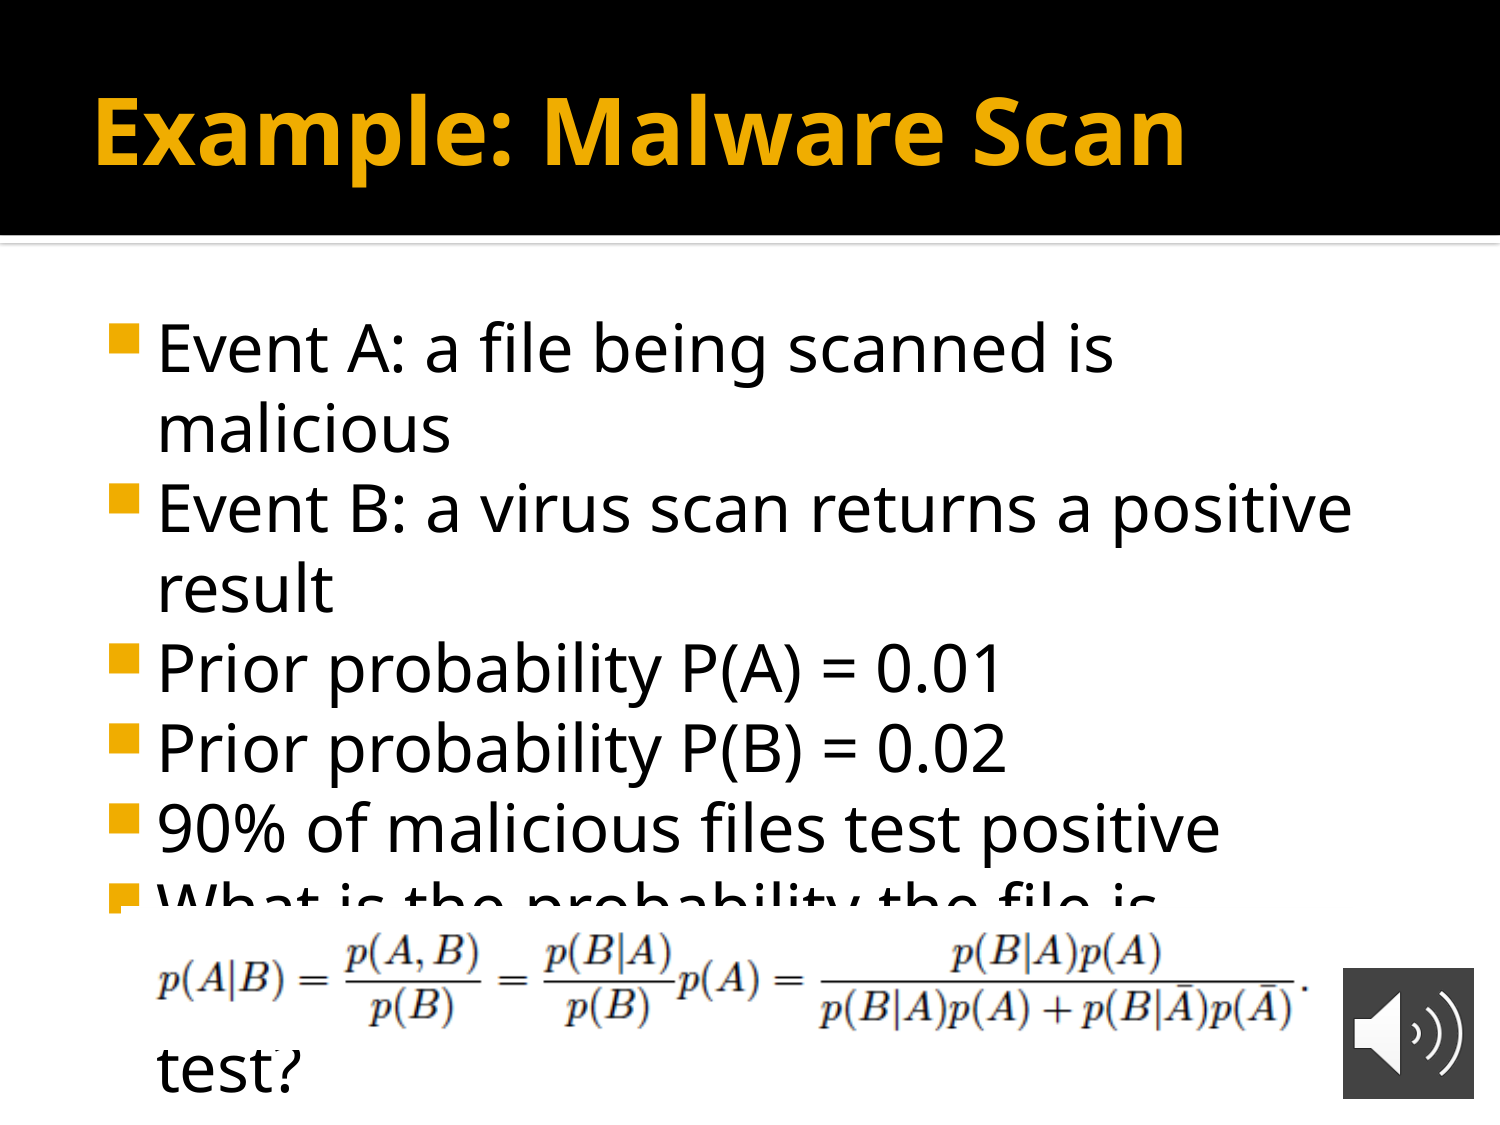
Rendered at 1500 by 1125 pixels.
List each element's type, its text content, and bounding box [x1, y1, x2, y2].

picture [121, 906, 1475, 1100]
title Example: Malware Scan [75, 25, 1425, 231]
list Event A: a file being scanned is malicious Event B: a virus scan returns a positive result Prior probability P(A) = 0.01 Prior probability P(B) = 0.02 90% of malicious files test positive What is the probability the file is malicious after observing a positive test? [75, 291, 1425, 1050]
